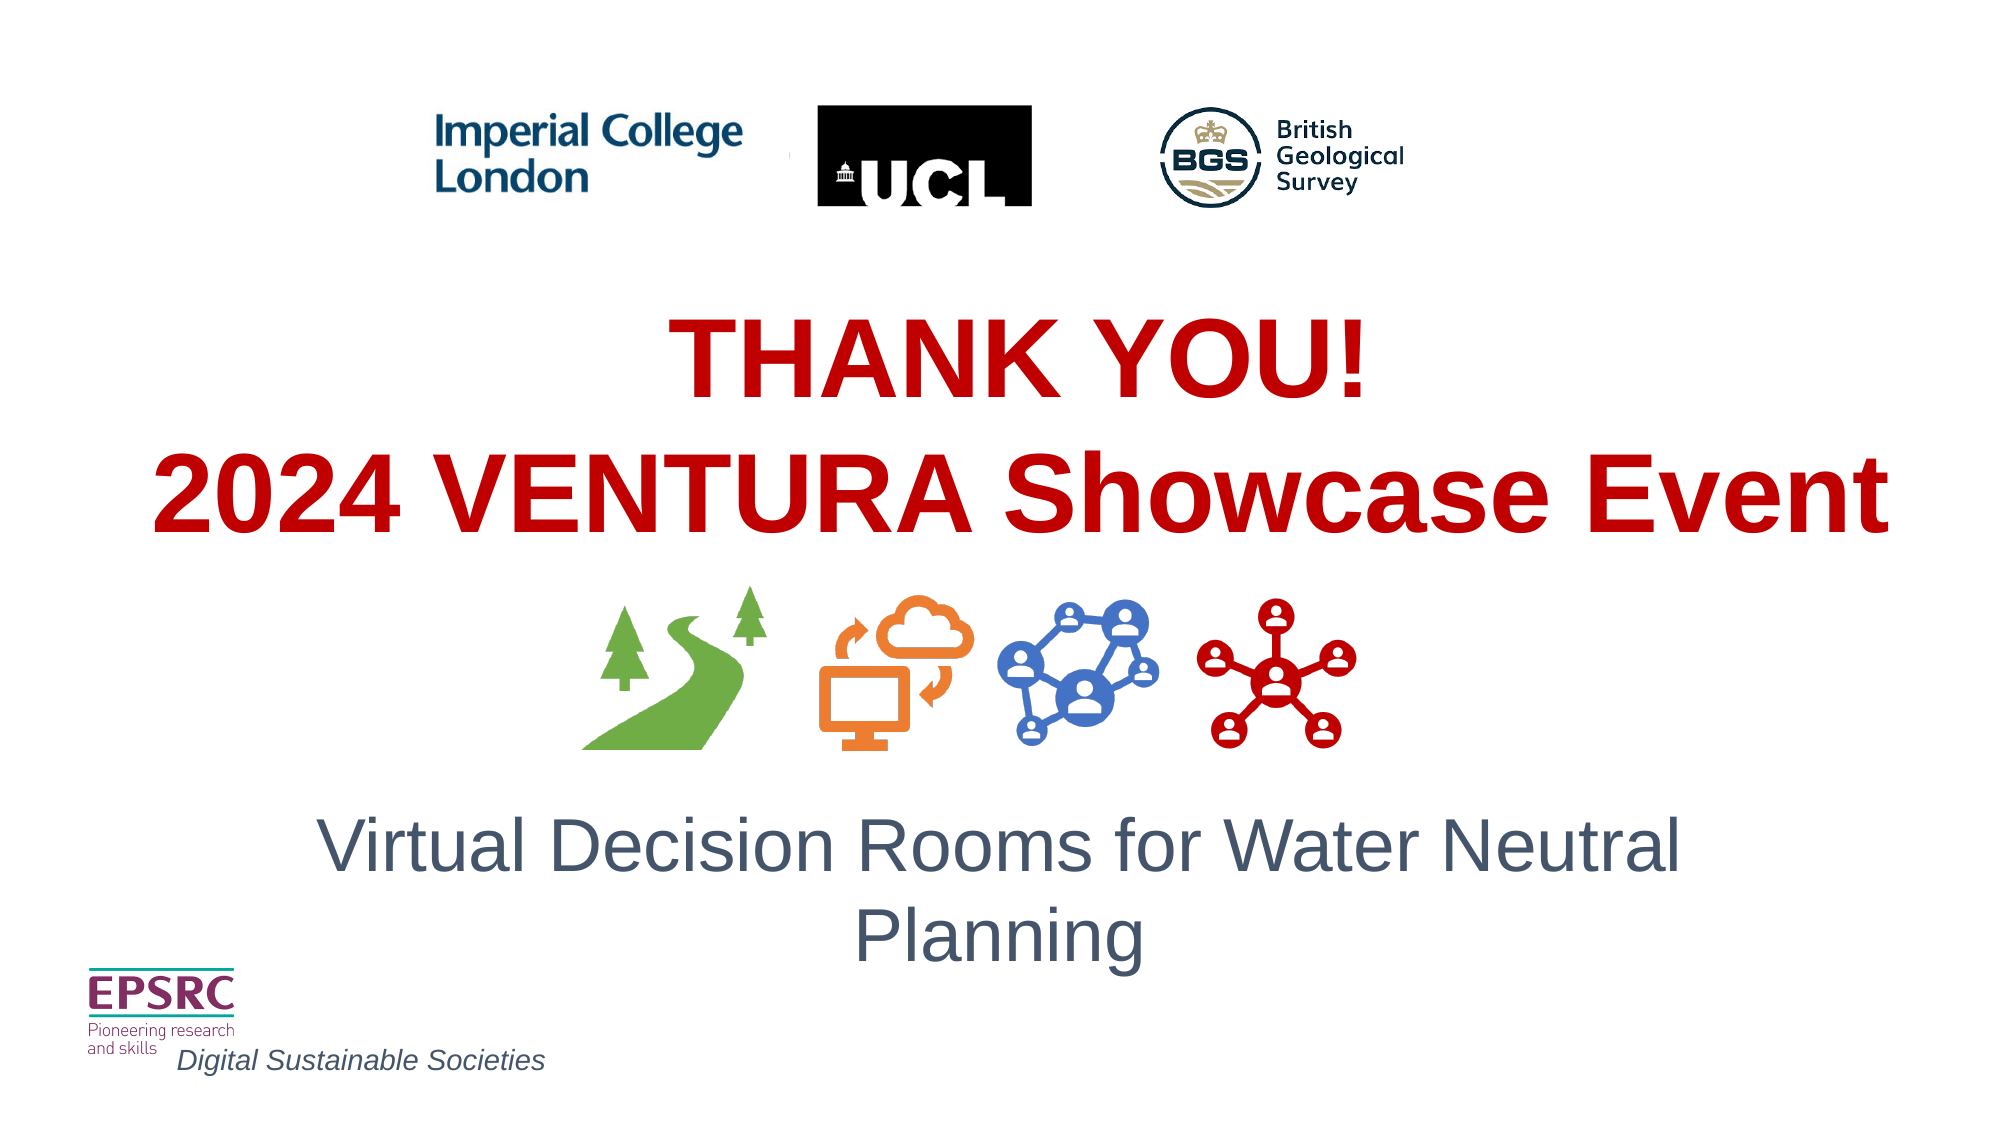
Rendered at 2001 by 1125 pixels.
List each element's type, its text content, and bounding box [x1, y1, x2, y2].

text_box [88, 968, 571, 1085]
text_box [570, 568, 1376, 779]
picture [1160, 107, 1403, 208]
text_box Virtual Decision Rooms for Water Neutral Planning [182, 788, 1818, 984]
picture [375, 91, 1060, 220]
text_box THANK YOU! 2024 VENTURA Showcase Event [28, 277, 2000, 563]
